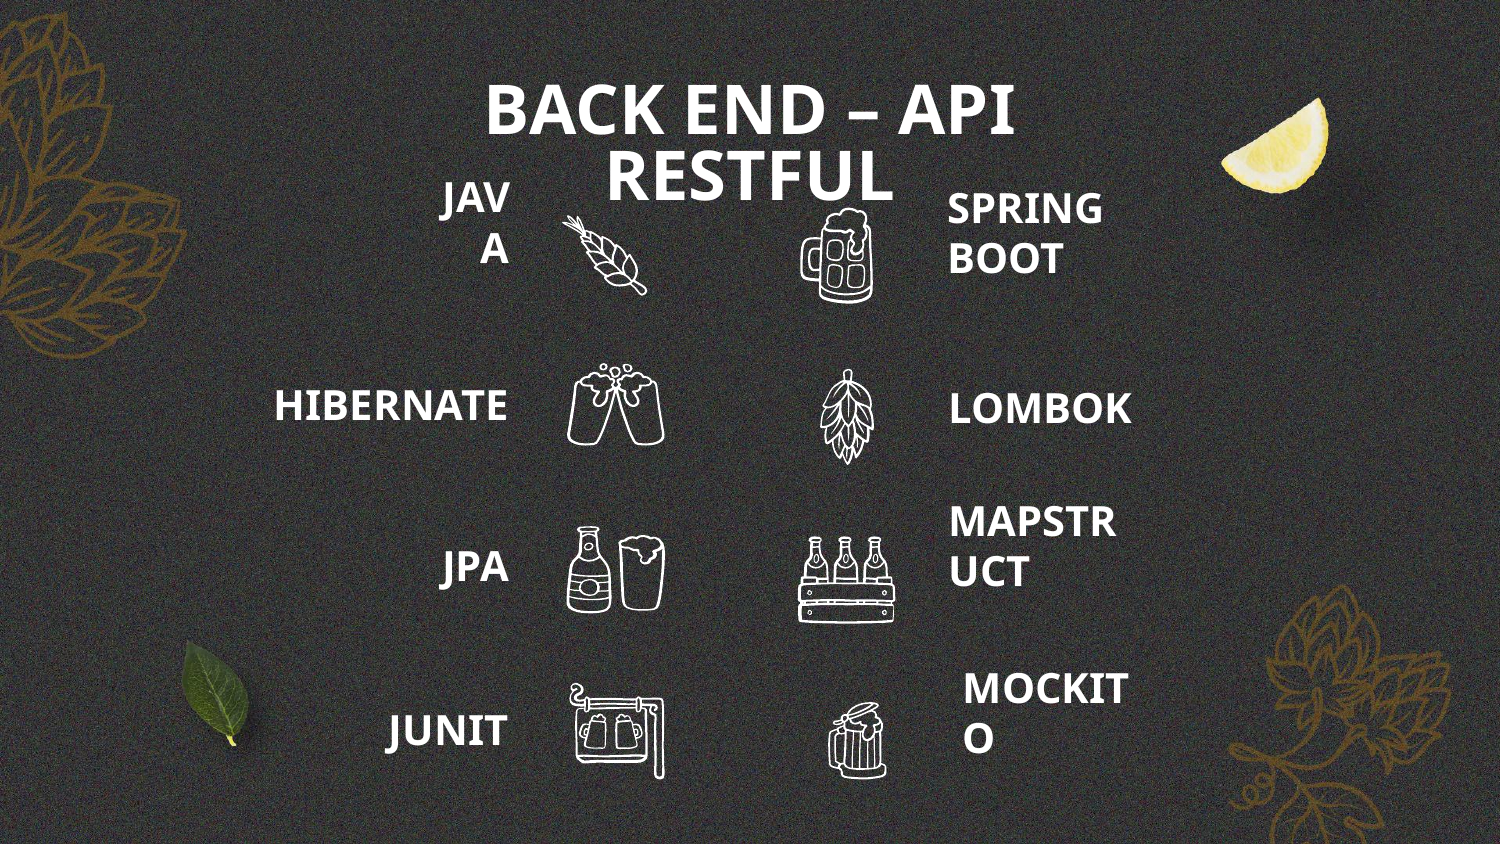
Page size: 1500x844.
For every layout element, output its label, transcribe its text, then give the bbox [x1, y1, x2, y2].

text_box [828, 702, 887, 780]
text_box [562, 215, 648, 296]
text_box JUNIT [314, 710, 524, 770]
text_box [799, 207, 874, 304]
text_box MOCKITO [947, 717, 1157, 777]
text_box SPRING BOOT [932, 215, 1214, 297]
text_box [820, 368, 874, 466]
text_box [566, 525, 666, 614]
text_box JPA [314, 545, 524, 605]
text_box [797, 536, 896, 624]
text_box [566, 362, 666, 446]
text_box MAPSTRUCT [933, 550, 1156, 610]
text_box HIBERNATE [254, 384, 524, 444]
text_box LOMBOK [933, 387, 1214, 447]
title BACK END – API RESTFUL [426, 66, 1074, 149]
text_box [568, 682, 666, 780]
title JAVA [417, 227, 524, 287]
picture [0, 0, 1500, 844]
